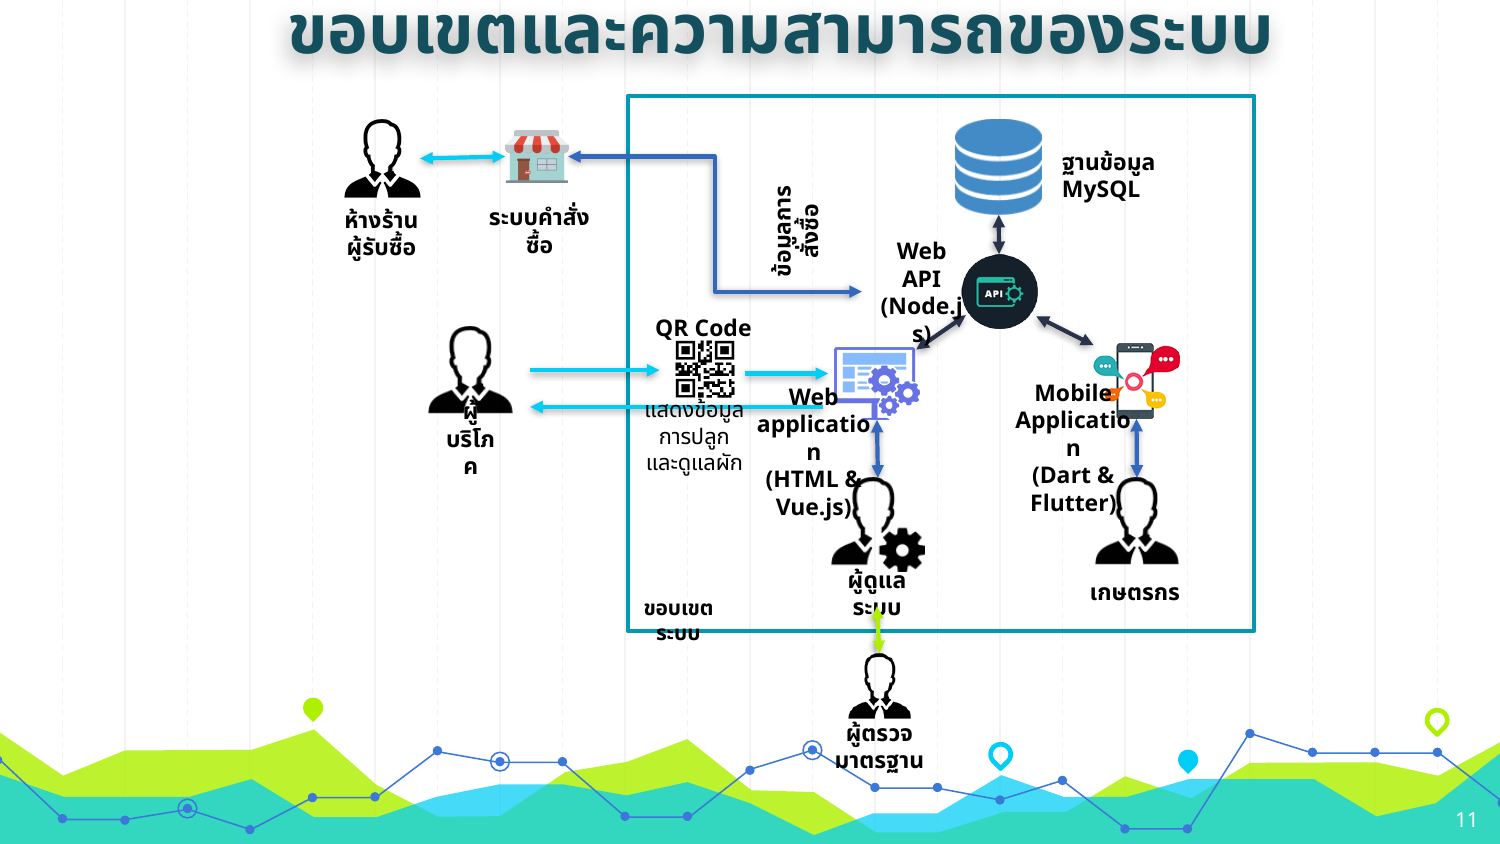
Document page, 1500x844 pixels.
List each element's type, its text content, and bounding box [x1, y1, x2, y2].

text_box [308, 95, 1255, 773]
text_box ขอบเขตและความสามารถของระบบ [181, 0, 1382, 75]
slide_number 11 [1403, 791, 1494, 844]
